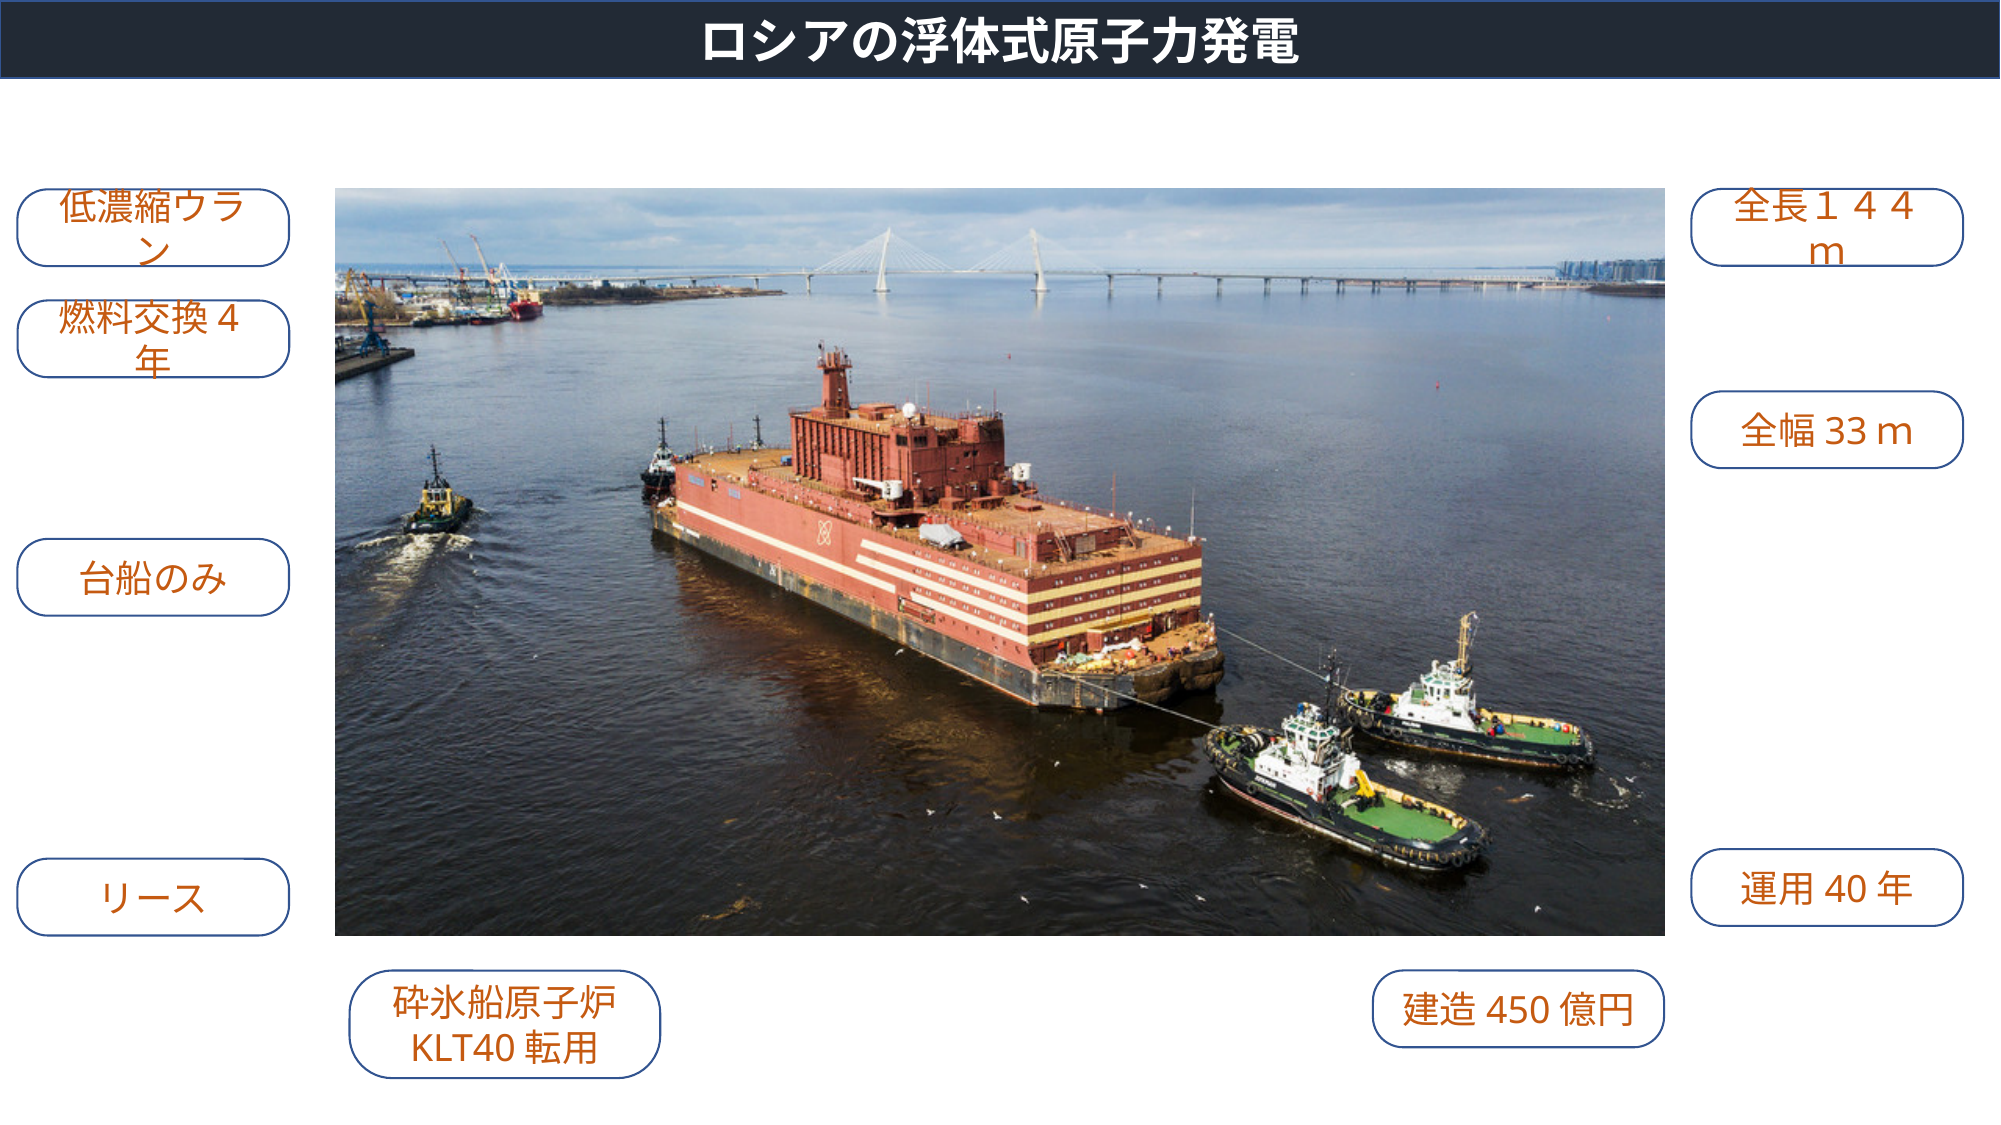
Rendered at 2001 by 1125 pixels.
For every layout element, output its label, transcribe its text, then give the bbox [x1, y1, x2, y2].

text_box 砕氷船原子炉 KLT40転用 [348, 969, 662, 1080]
text_box 燃料交換4年 [16, 299, 291, 379]
text_box 低濃縮ウラン [16, 188, 291, 268]
text_box ロシアの浮体式原子力発電 [0, 0, 2000, 79]
picture [335, 188, 1665, 936]
text_box 運用40年 [1690, 848, 1965, 927]
text_box リース [16, 857, 291, 937]
text_box 建造450億円 [1371, 969, 1666, 1049]
text_box 台船のみ [16, 537, 291, 617]
text_box 全幅33ｍ [1690, 390, 1965, 470]
text_box 全長１４４ｍ [1690, 187, 1965, 267]
